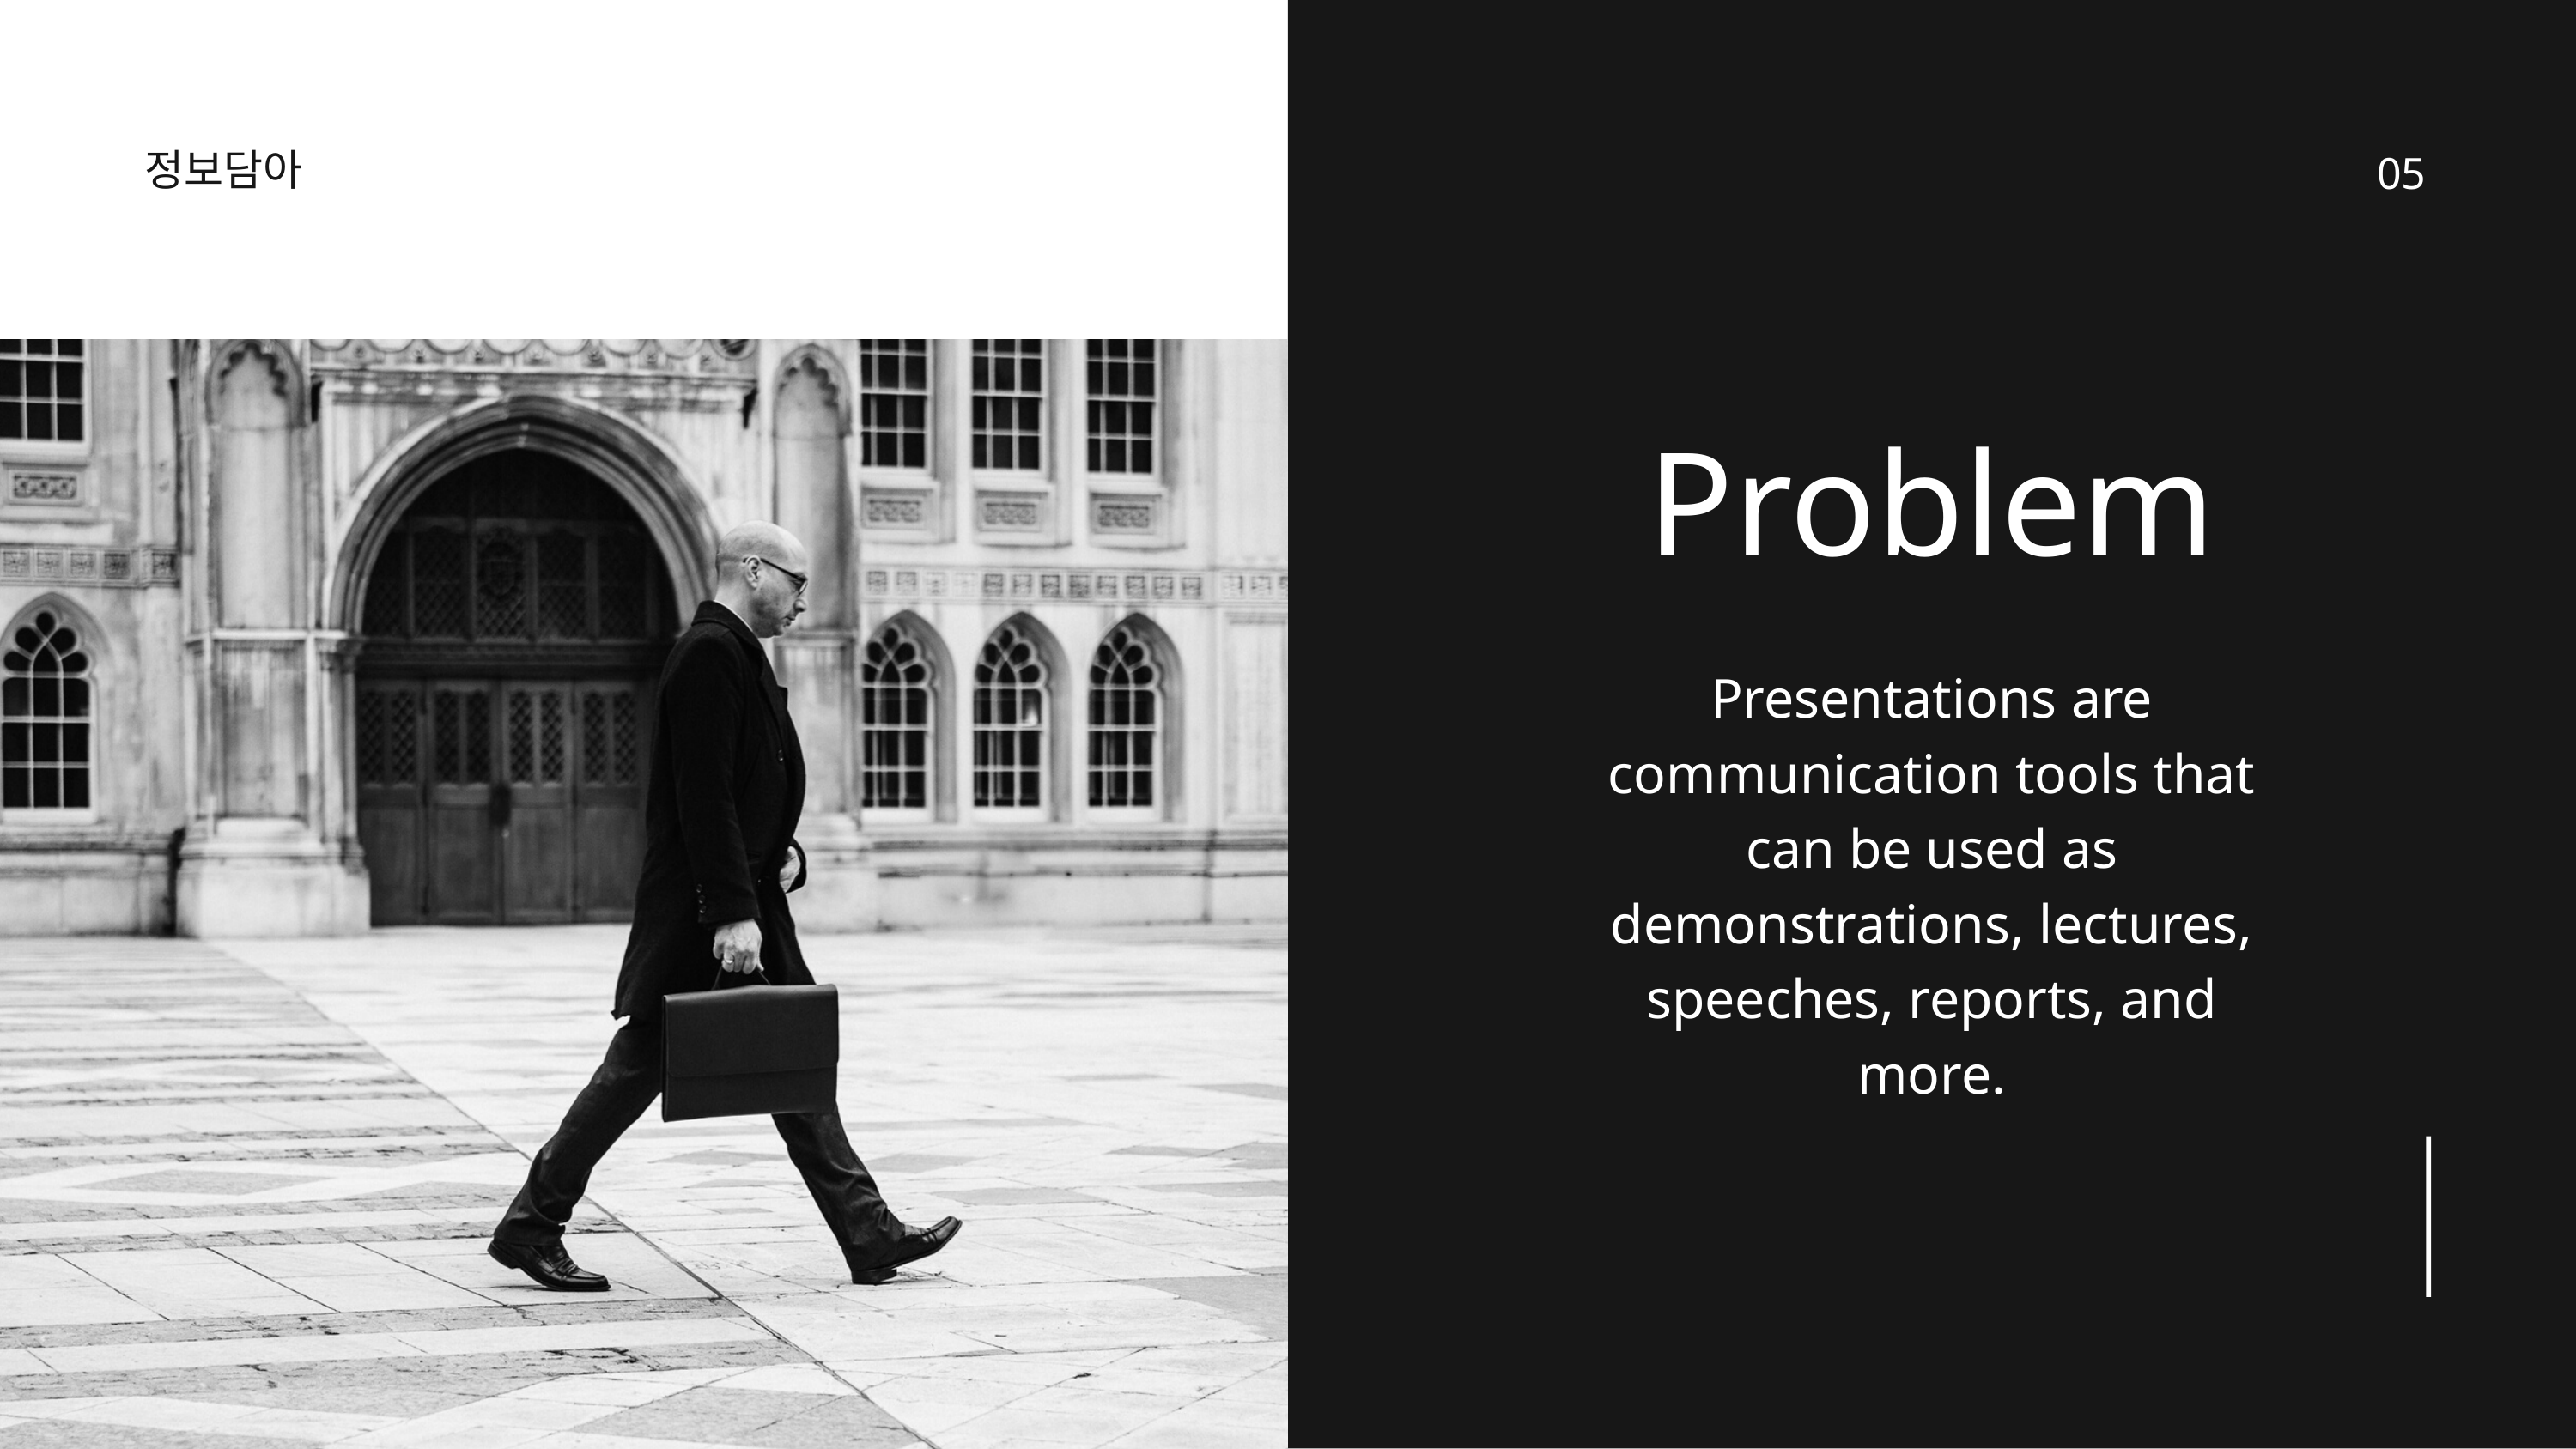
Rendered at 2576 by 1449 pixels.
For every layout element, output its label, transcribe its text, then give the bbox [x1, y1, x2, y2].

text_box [1498, 426, 2366, 1022]
text_box [1287, 0, 2576, 1449]
picture [0, 339, 1289, 1449]
text_box 05 [2210, 137, 2427, 198]
text_box [2426, 1136, 2432, 1297]
text_box 정보담아 [144, 133, 611, 194]
